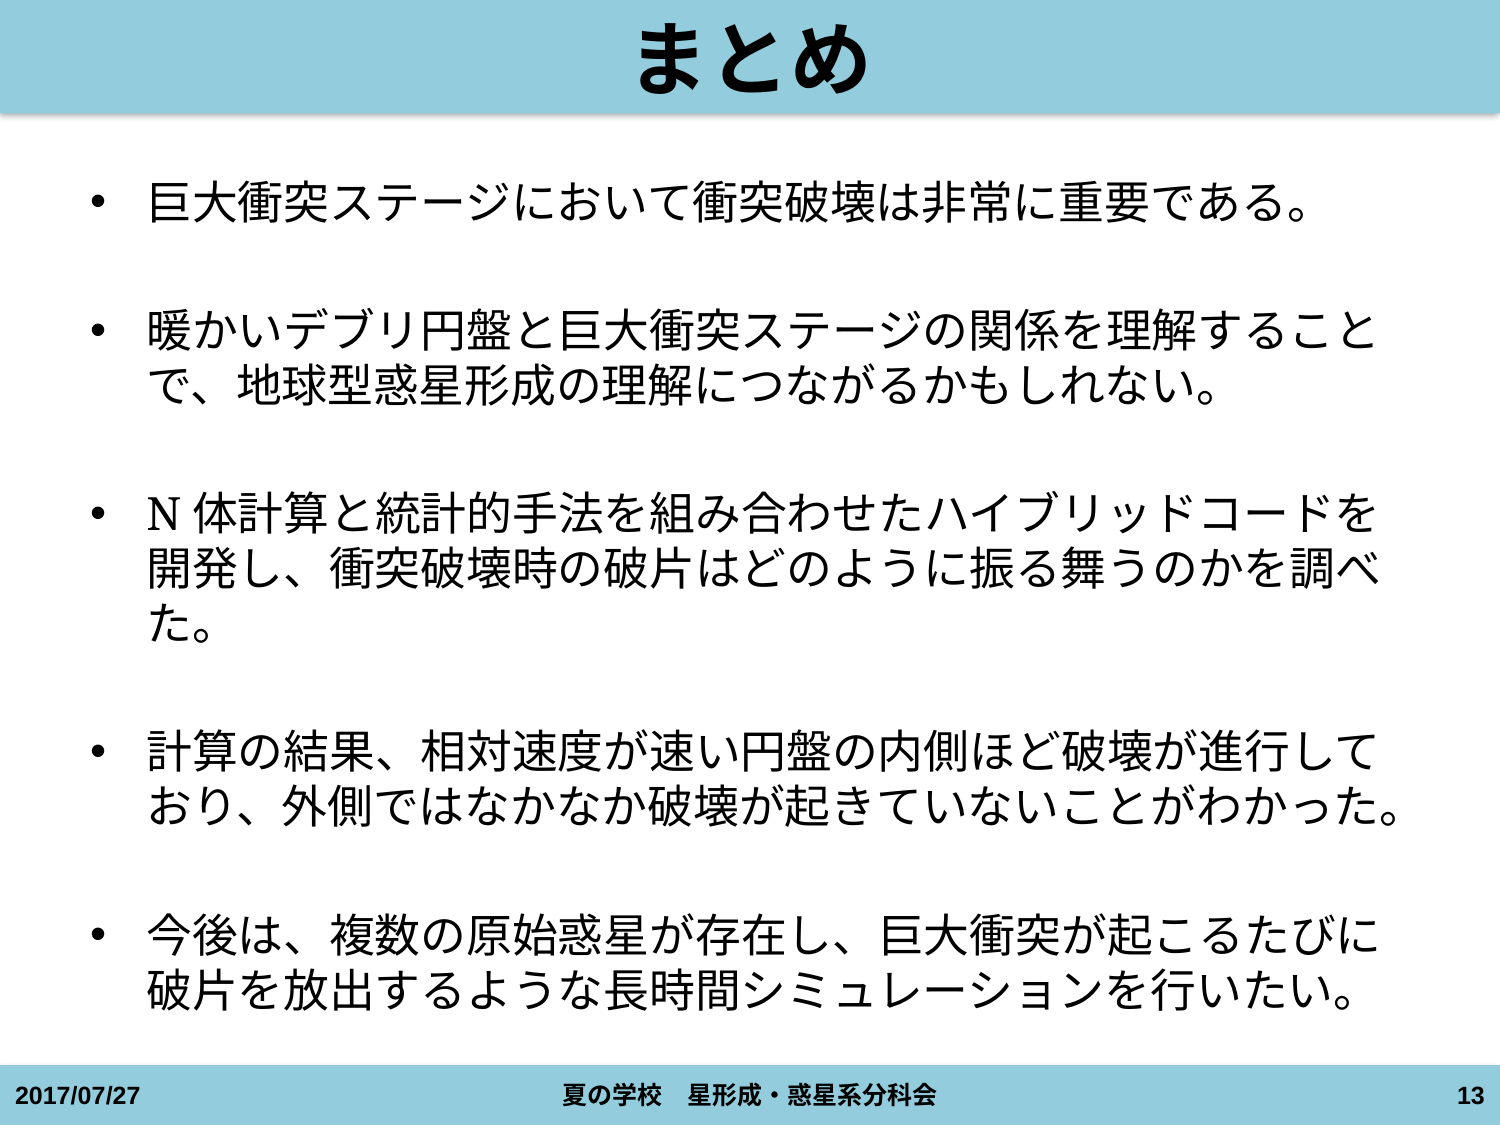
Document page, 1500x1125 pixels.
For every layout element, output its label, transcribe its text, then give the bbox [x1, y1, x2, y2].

slide_number 13 [1149, 1065, 1500, 1125]
list 巨大衝突ステージにおいて衝突破壊は非常に重要である。 暖かいデブリ円盤と巨大衝突ステージの関係を理解することで、地球型惑星形成の理解につながるかもしれない。 N体計算と統計的手法を組み合わせたハイブリッドコードを開発し、衝突破壊時の破片はどのように振る舞うのかを調べた。 計算の結果、相対速度が速い円盤の内側ほど破壊が進行しており、外側ではなかなか破壊が起きていないことがわかった。 今後は、複数の原始惑星が存在し、巨大衝突が起こるたびに破片を放出するような長時間シミュレーションを行いたい。 [75, 165, 1425, 1047]
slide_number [0, 1065, 350, 1125]
title まとめ [0, 0, 1500, 114]
footer 夏の学校 星形成・惑星系分科会 [512, 1065, 988, 1125]
